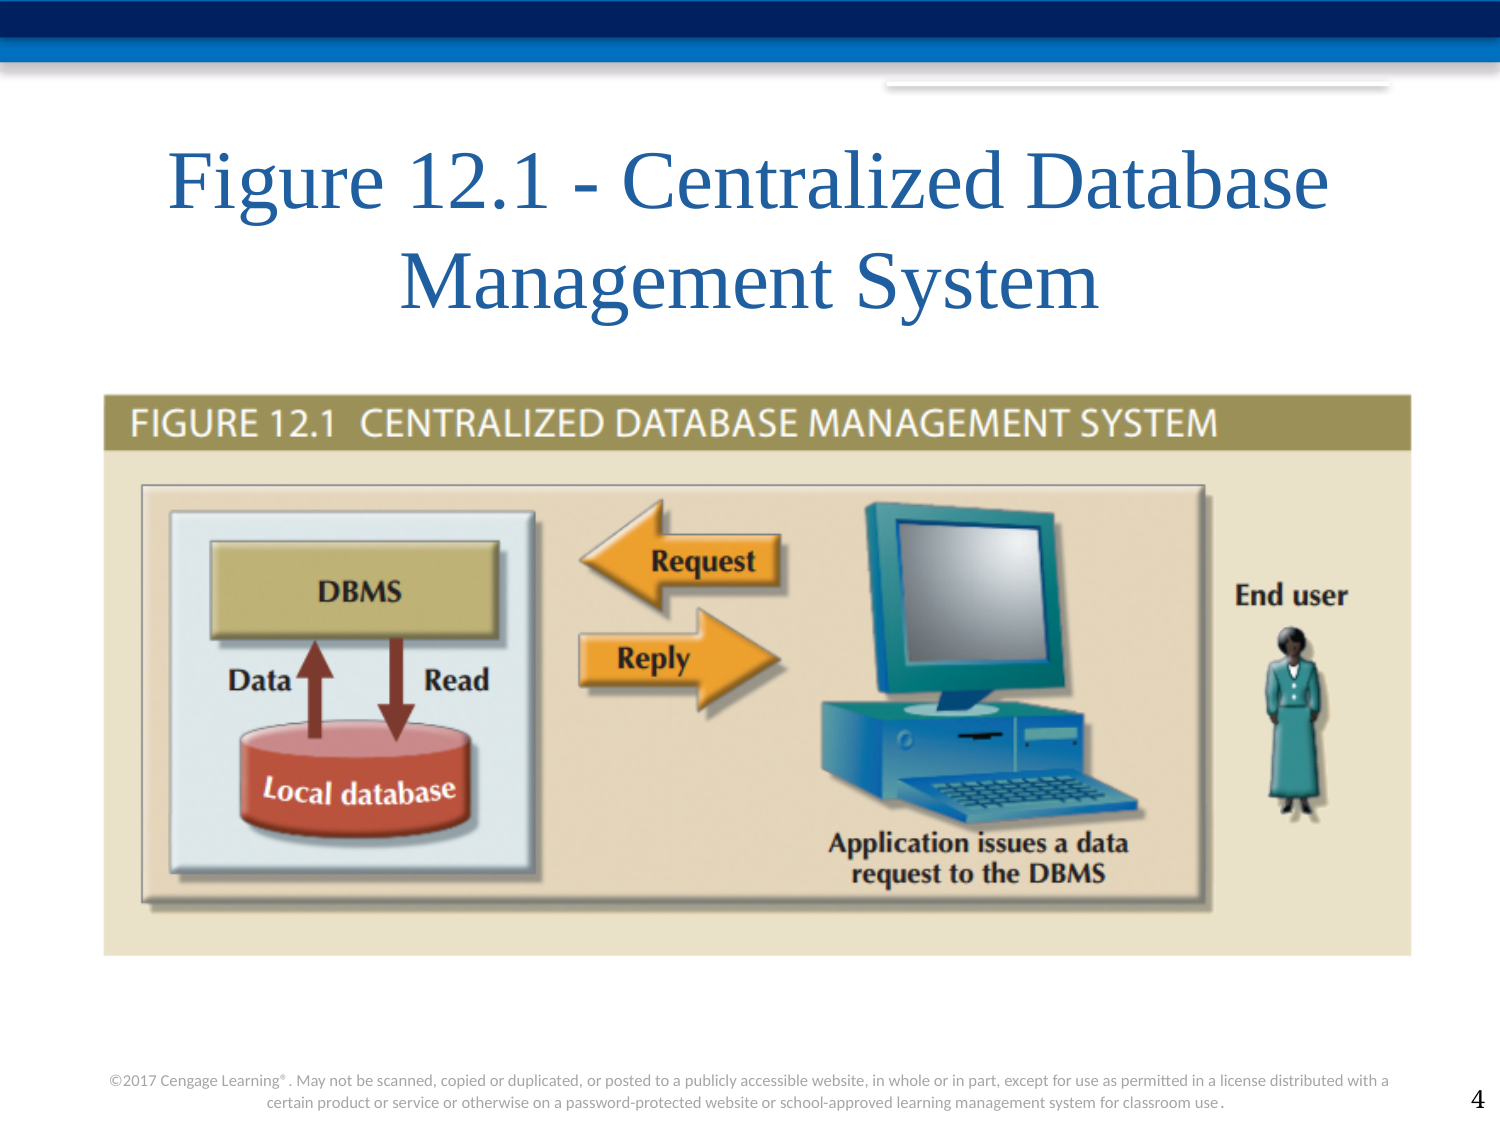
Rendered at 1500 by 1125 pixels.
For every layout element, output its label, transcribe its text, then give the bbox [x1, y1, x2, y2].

title Figure 12.1 - Centralized Database Management System [75, 137, 1425, 313]
picture [99, 374, 1432, 963]
slide_number 4 [1425, 1074, 1500, 1125]
